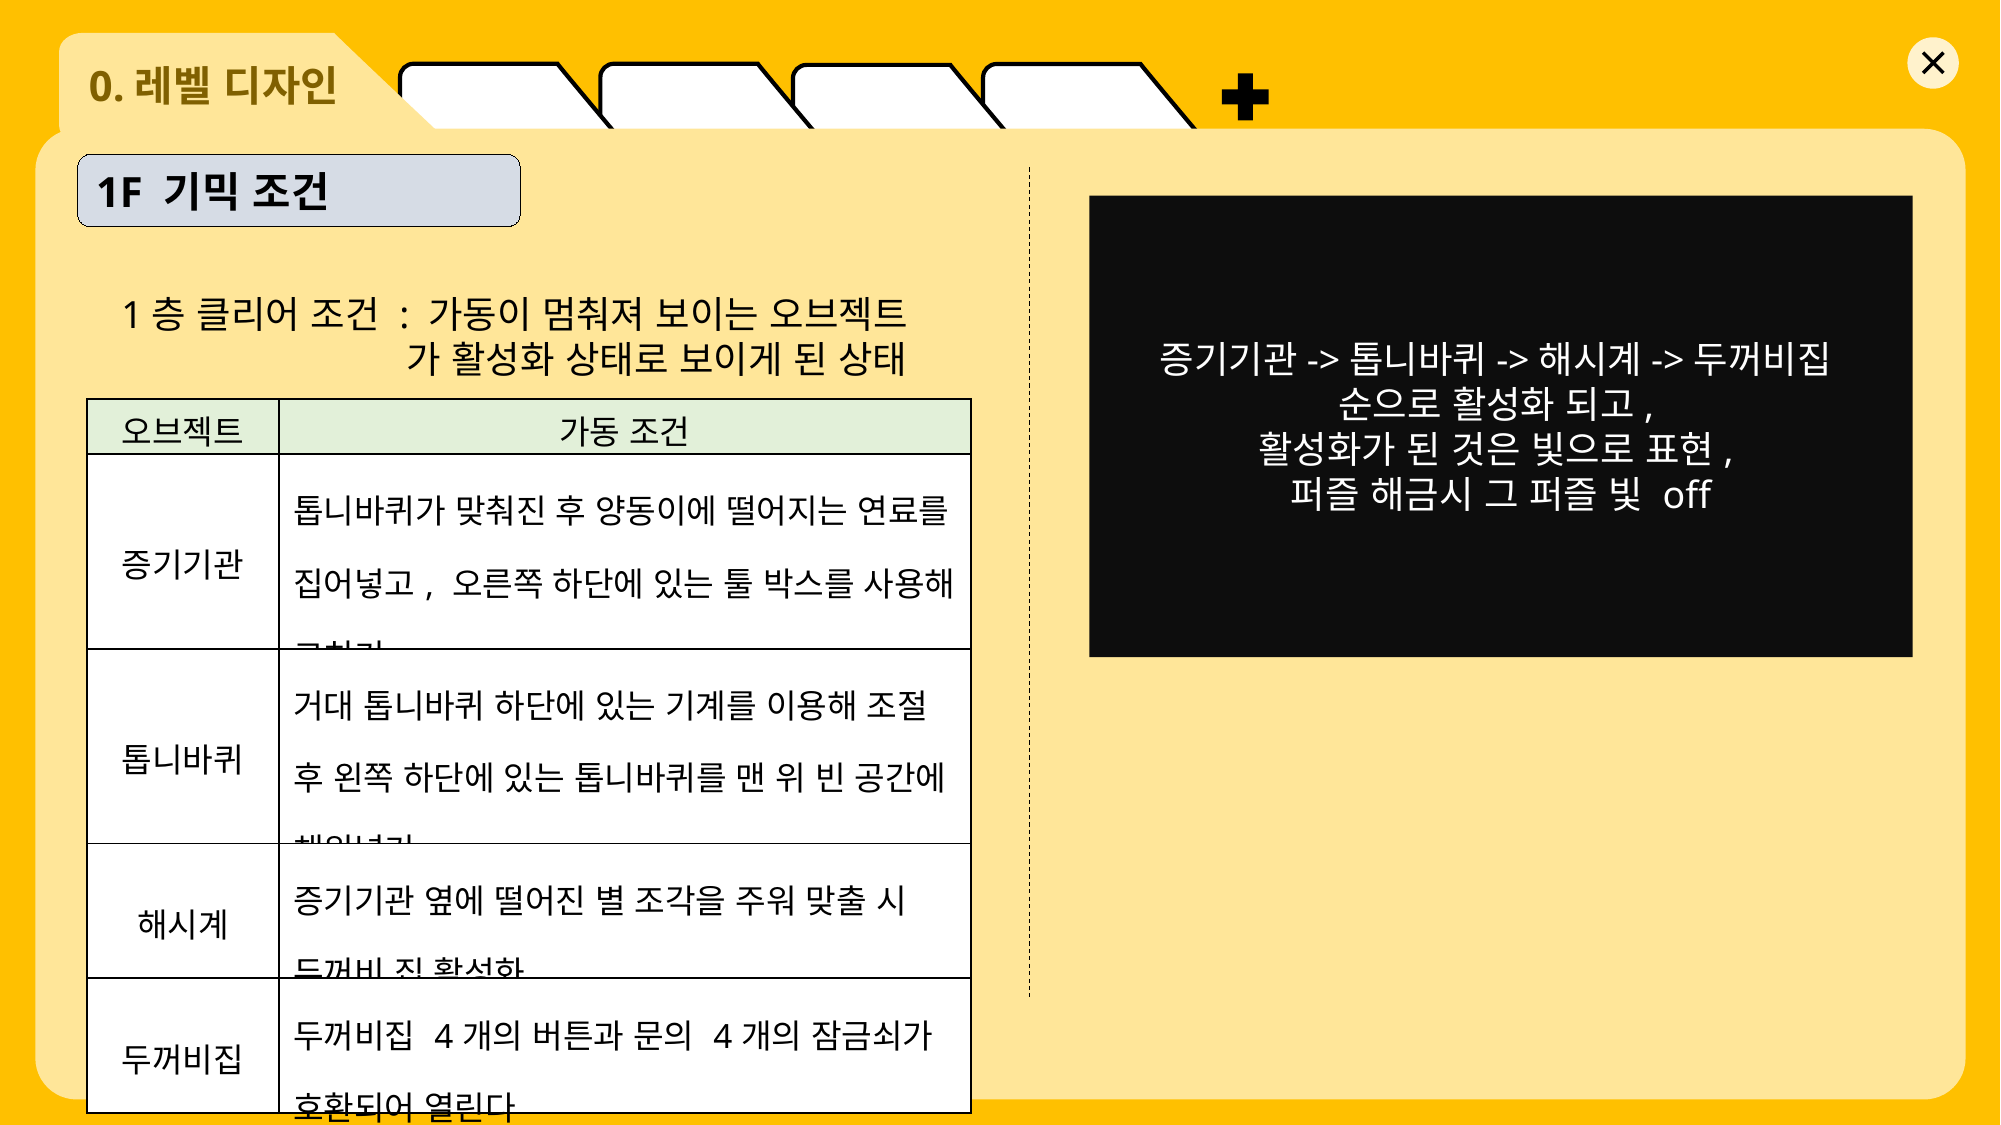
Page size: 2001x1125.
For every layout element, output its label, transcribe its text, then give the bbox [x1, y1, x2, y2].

table_cell 두꺼비집 [88, 979, 278, 1112]
table_cell 증기기관 [88, 455, 278, 648]
table_cell 두꺼비집 4개의 버튼과 문의 4개의 잠금쇠가 호환되어 열린다 [280, 979, 970, 1112]
table_cell 거대 톱니바퀴 하단에 있는 기계를 이용해 조절 후 왼쪽 하단에 있는 톱니바퀴를 맨 위 빈 공간에 채워넣기 [280, 650, 970, 843]
text_box 1층 클리어 조건 : 가동이 멈춰져 보이는 오브젝트 가 활성화 상태로 보이게 된 상태 [106, 283, 933, 389]
table_header 가동 조건 [280, 400, 970, 453]
table_cell 증기기관 옆에 떨어진 별 조각을 주워 맞출 시 두꺼비 집 활성화 [280, 844, 970, 977]
table_header 오브젝트 [88, 400, 278, 453]
text_box 1F 기믹 조건 [77, 154, 521, 227]
table_cell 톱니바퀴 [88, 650, 278, 843]
text_box 증기기관->톱니바퀴->해시계->두꺼비집 순으로 활성화 되고, 활성화가 된 것은 빛으로 표현, 퍼즐 해금시 그 퍼즐 빛 off [1088, 195, 1914, 658]
table_cell 해시계 [88, 844, 278, 977]
table_cell 톱니바퀴가 맞춰진 후 양동이에 떨어지는 연료를 집어넣고, 오른쪽 하단에 있는 툴 박스를 사용해 고치기 [280, 455, 970, 648]
